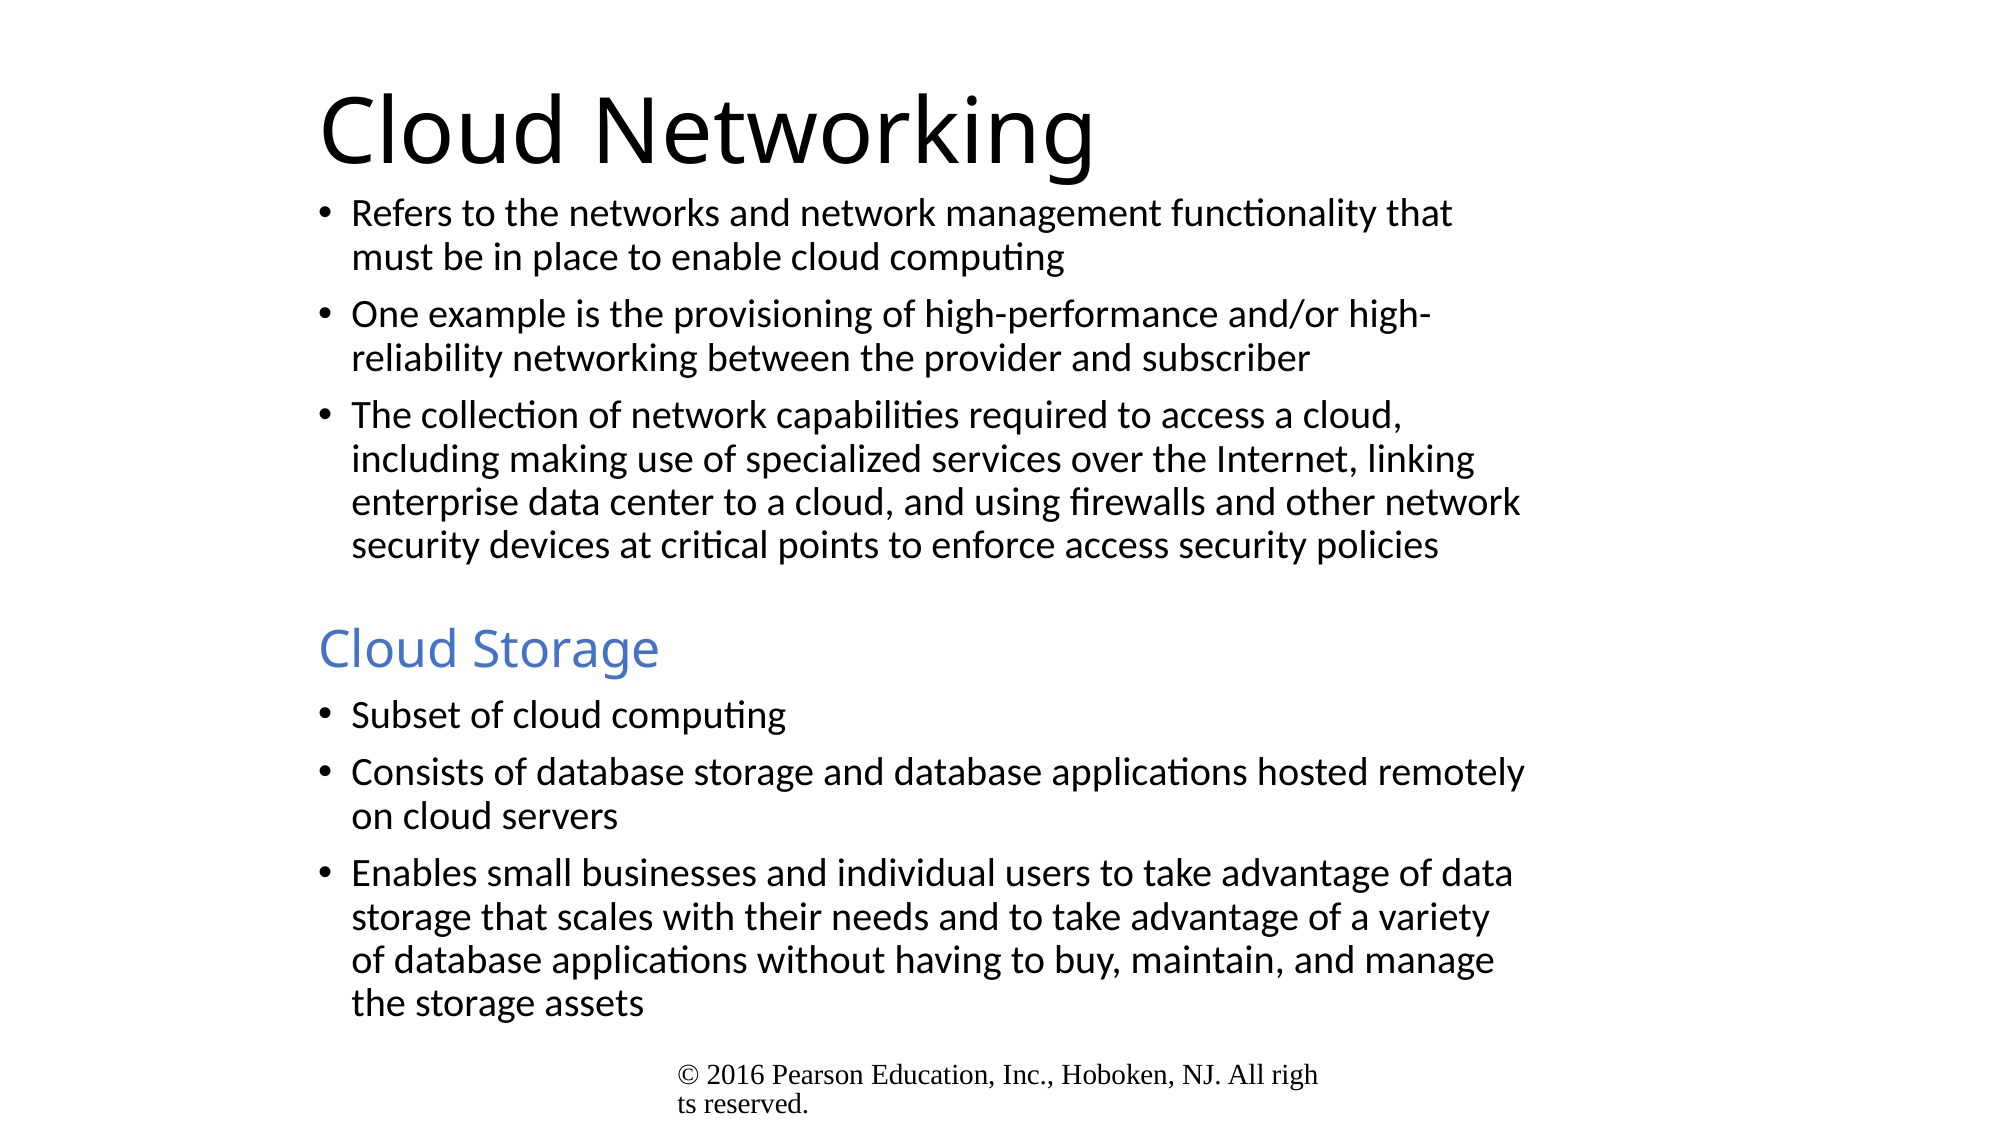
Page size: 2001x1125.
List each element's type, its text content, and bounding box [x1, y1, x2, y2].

footer © 2016 Pearson Education, Inc., Hoboken, NJ. All rights reserved. [662, 1042, 1338, 1103]
list Refers to the networks and network management functionality that must be in place to enable cloud computing One example is the provisioning of high-performance and/or high-reliability networking between the provider and subscriber The collection of network capabilities required to access a cloud, including making use of specialized services over the Internet, linking enterprise data center to a cloud, and using firewalls and other network security devices at critical points to enforce access security policies Cloud Storage Subset of cloud computing Consists of database storage and database applications hosted remotely on cloud servers Enables small businesses and individual users to take advantage of data storage that scales with their needs and to take advantage of a variety of database applications without having to buy, maintain, and manage the storage assets [303, 184, 1543, 1071]
title Cloud Networking [303, 42, 1543, 184]
